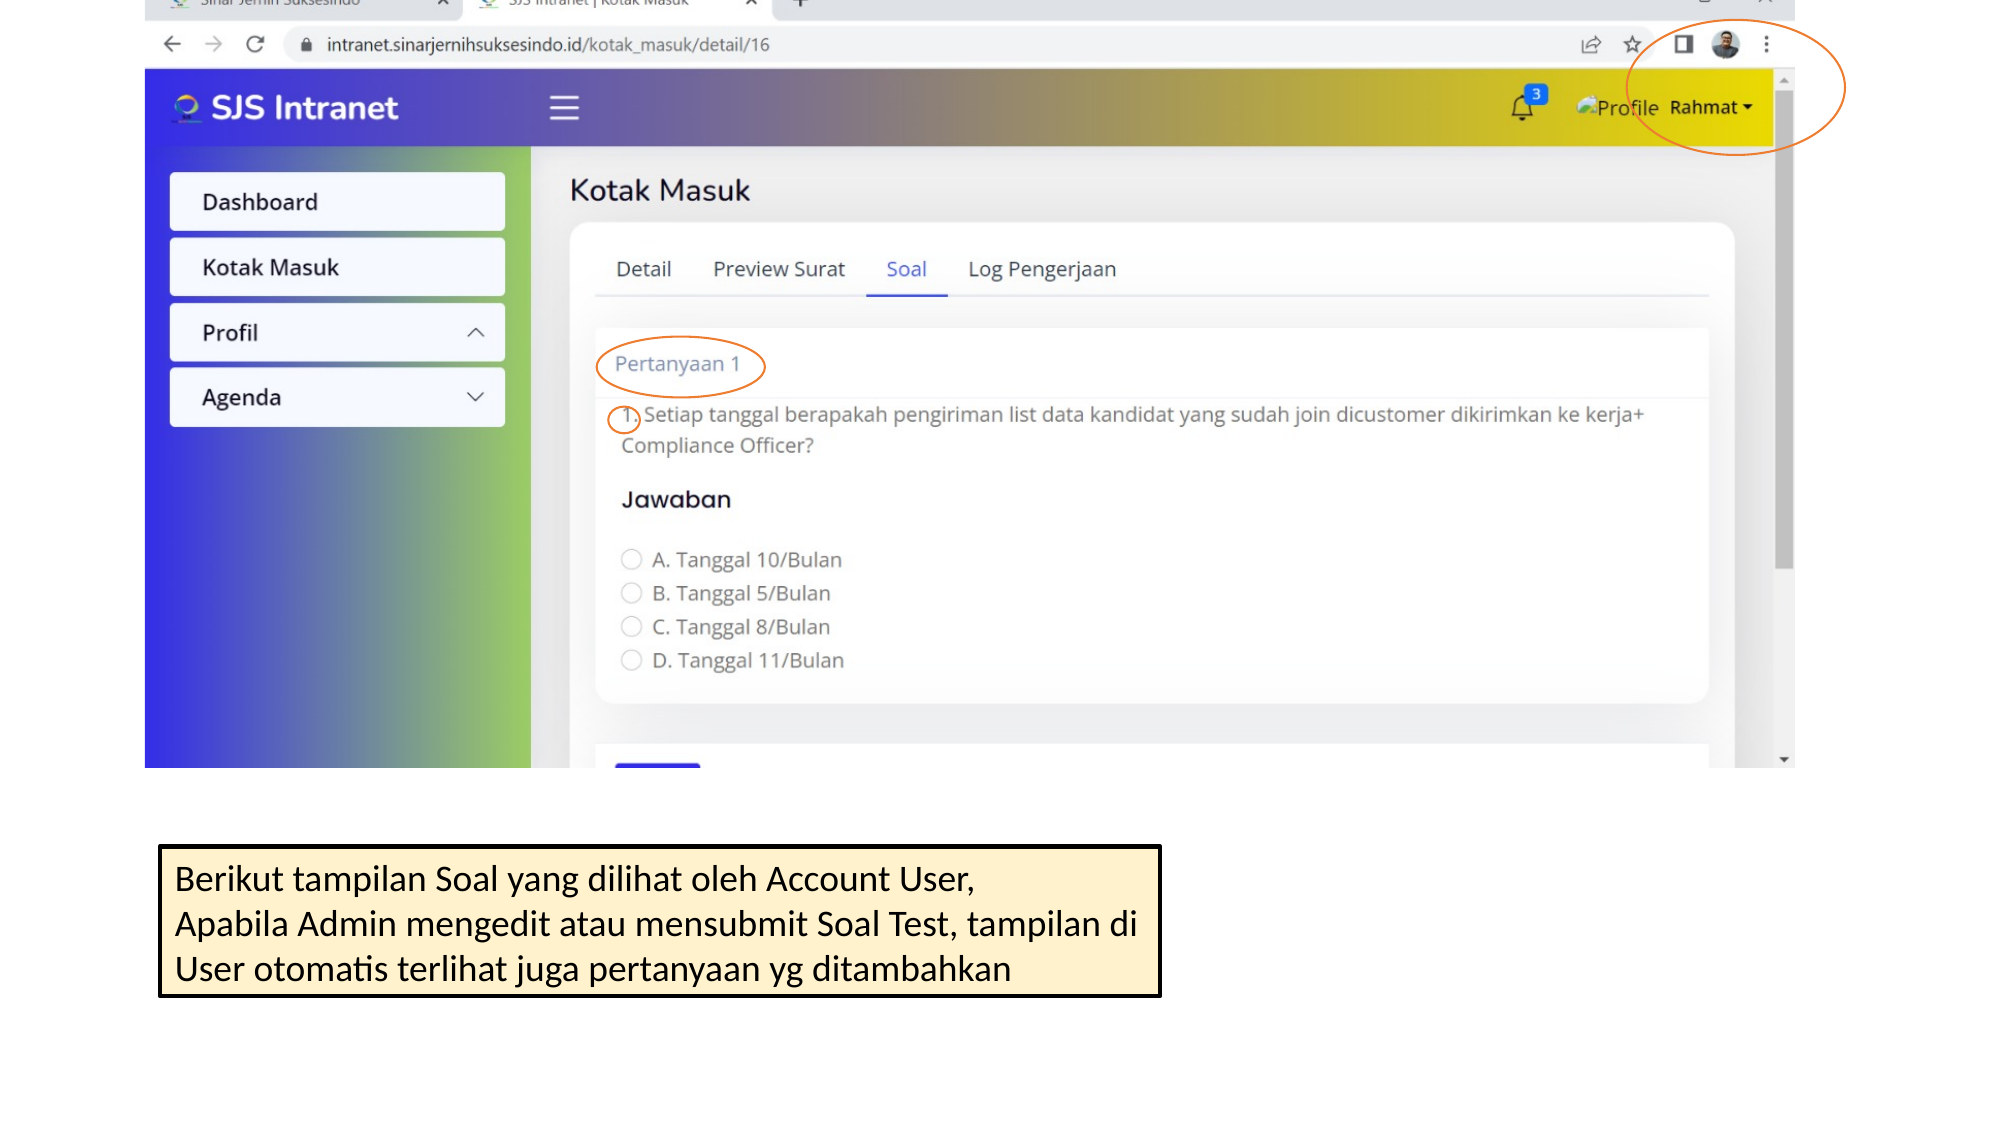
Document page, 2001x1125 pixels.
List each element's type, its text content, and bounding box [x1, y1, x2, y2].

text_box [1795, 29, 1847, 146]
picture [144, 0, 1795, 768]
text_box Berikut tampilan Soal yang dilihat oleh Account User, Apabila Admin mengedit atau mensubmit Soal Test, tampilan di User otomatis terlihat juga pertanyaan yg ditambahkan [159, 846, 1160, 997]
